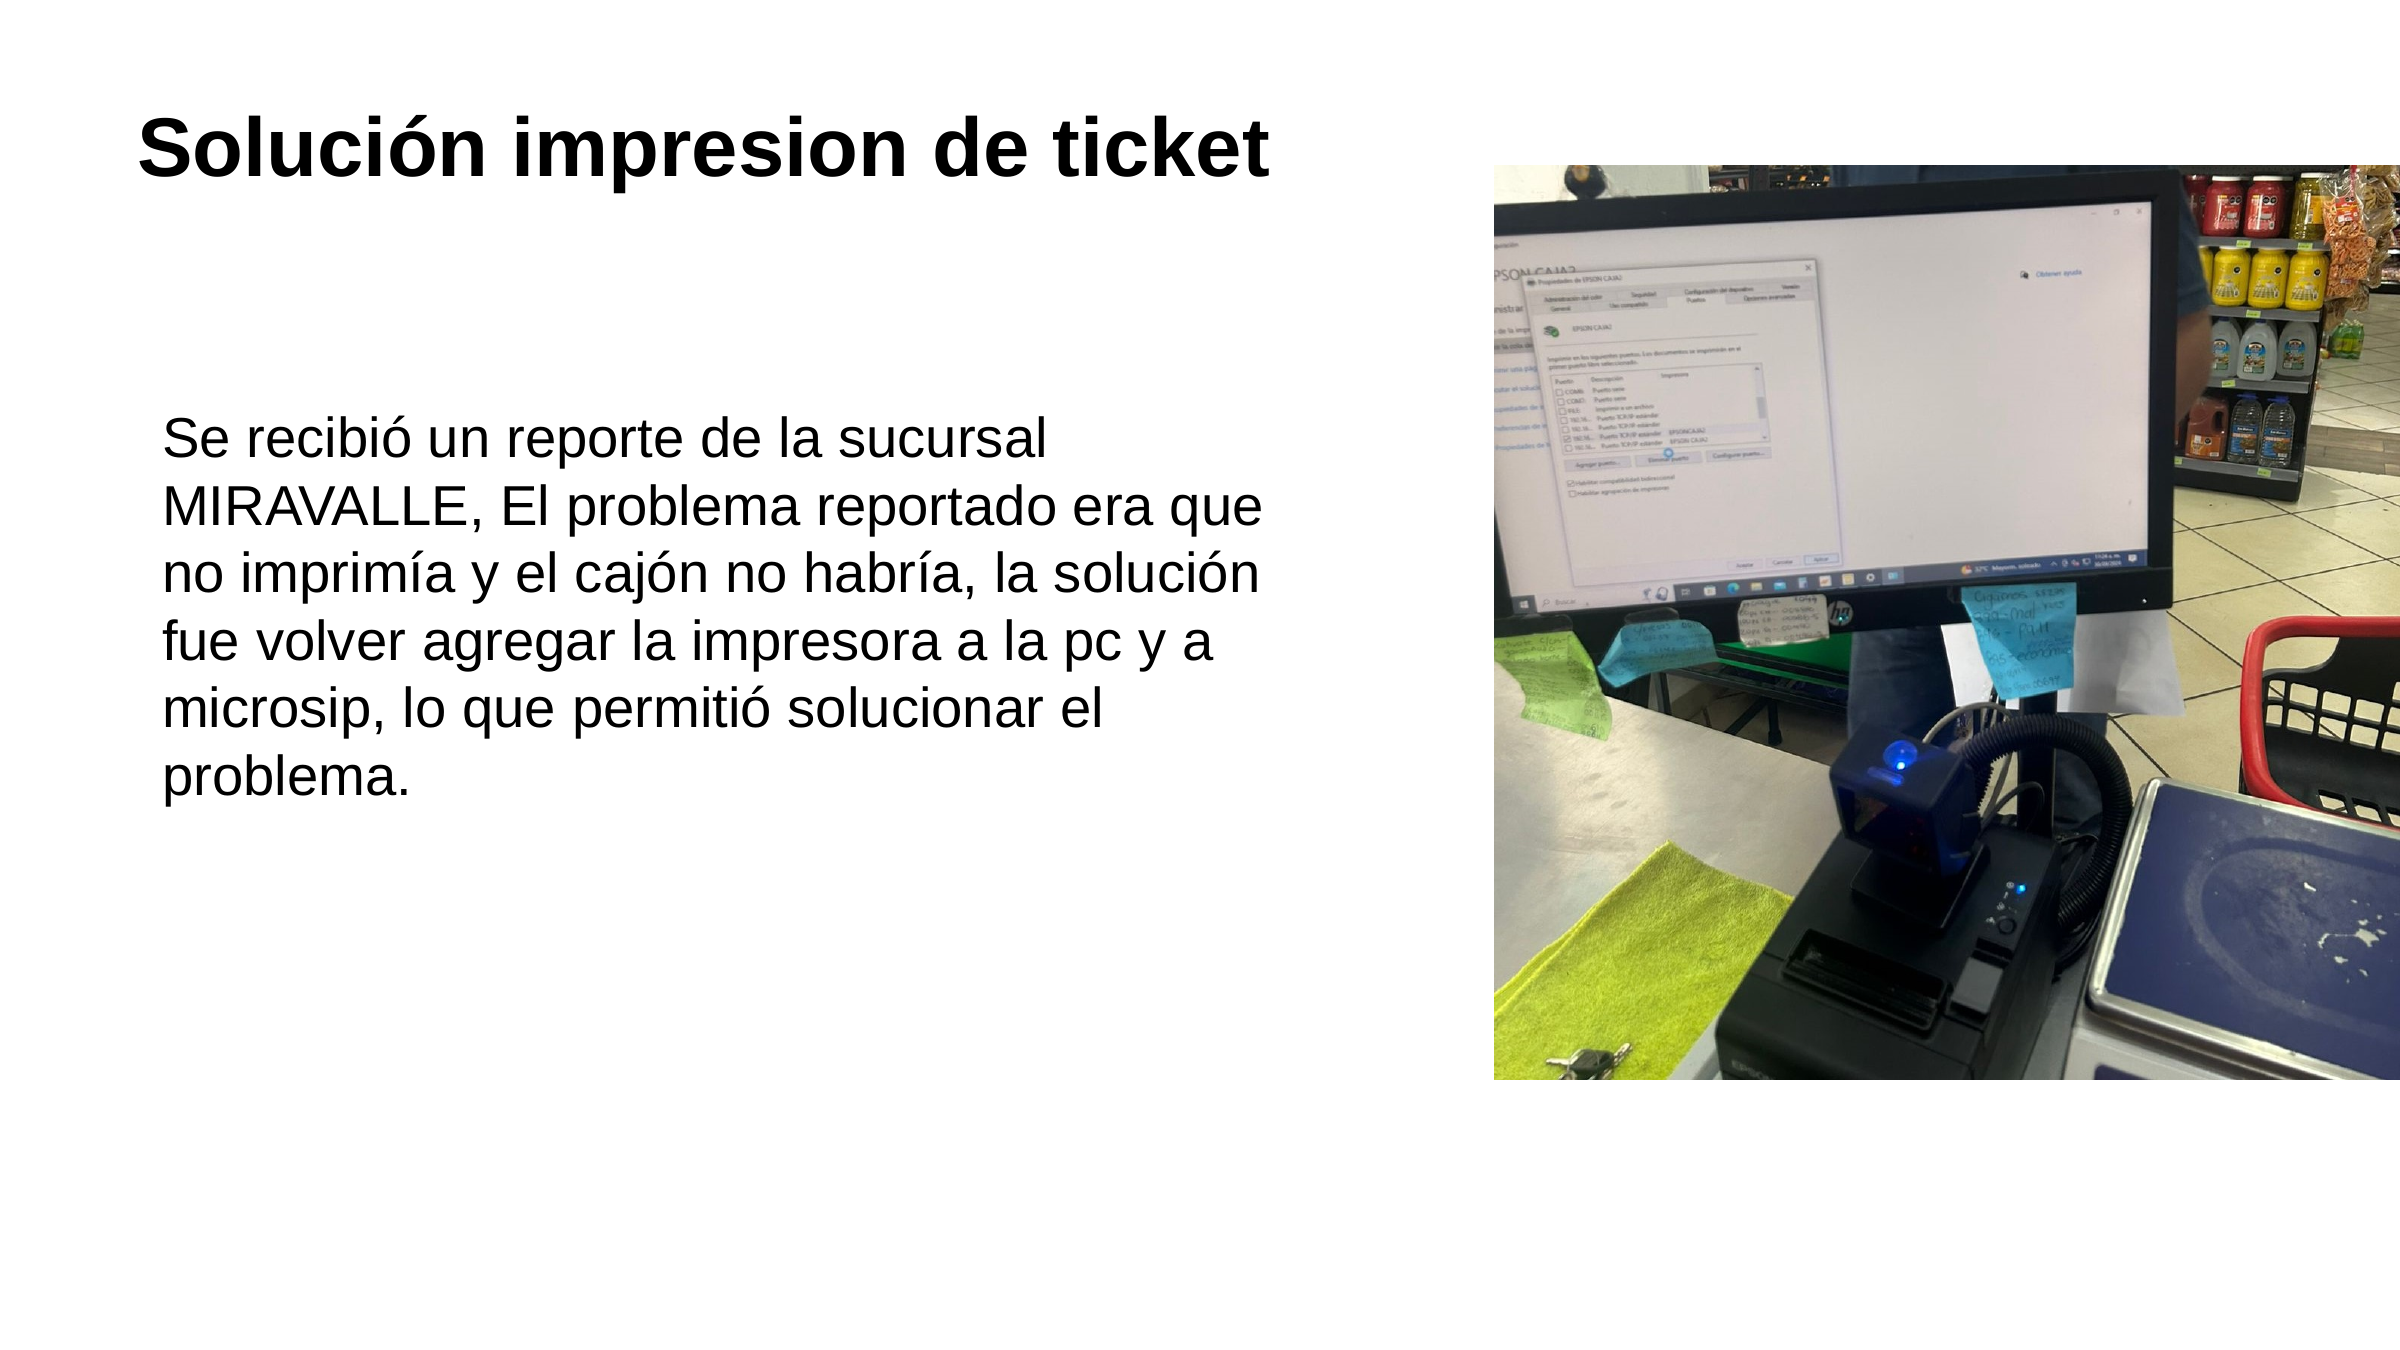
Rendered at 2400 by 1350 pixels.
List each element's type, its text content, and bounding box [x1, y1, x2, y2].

text_box Solución impresion de ticket [88, 78, 1320, 273]
picture [1494, 165, 2400, 1080]
text_box Se recibió un reporte de la sucursal MIRAVALLE, El problema reportado era que no imprimía y el cajón no habría, la solución fue volver agregar la impresora a la pc y a microsip, lo que permitió solucionar el problema. [147, 386, 1352, 1175]
